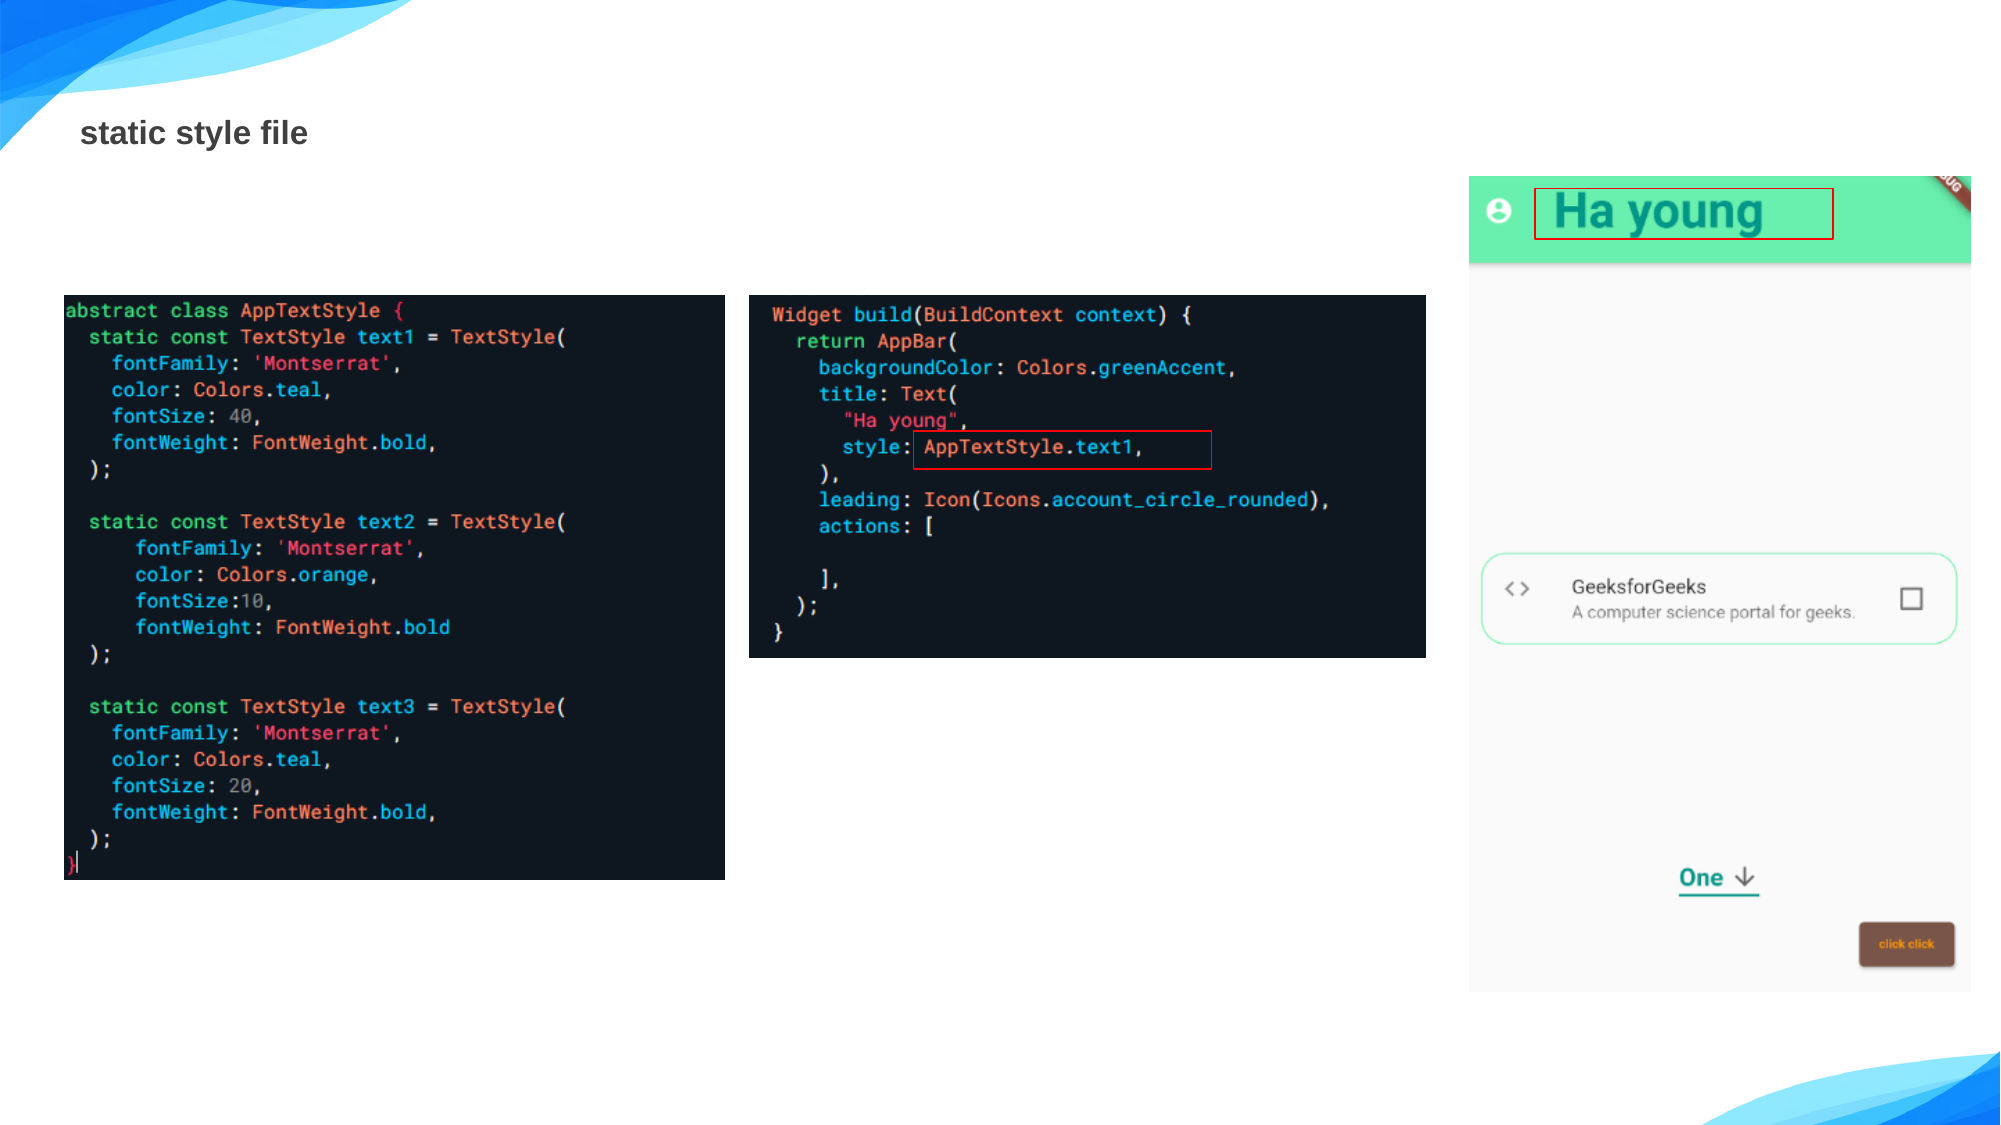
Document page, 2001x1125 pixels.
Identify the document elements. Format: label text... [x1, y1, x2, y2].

picture [1699, 1048, 2000, 1125]
picture [749, 295, 1426, 658]
picture [0, 0, 414, 152]
picture [64, 295, 725, 880]
text_box static style file [64, 103, 1130, 159]
picture [1469, 176, 1971, 992]
